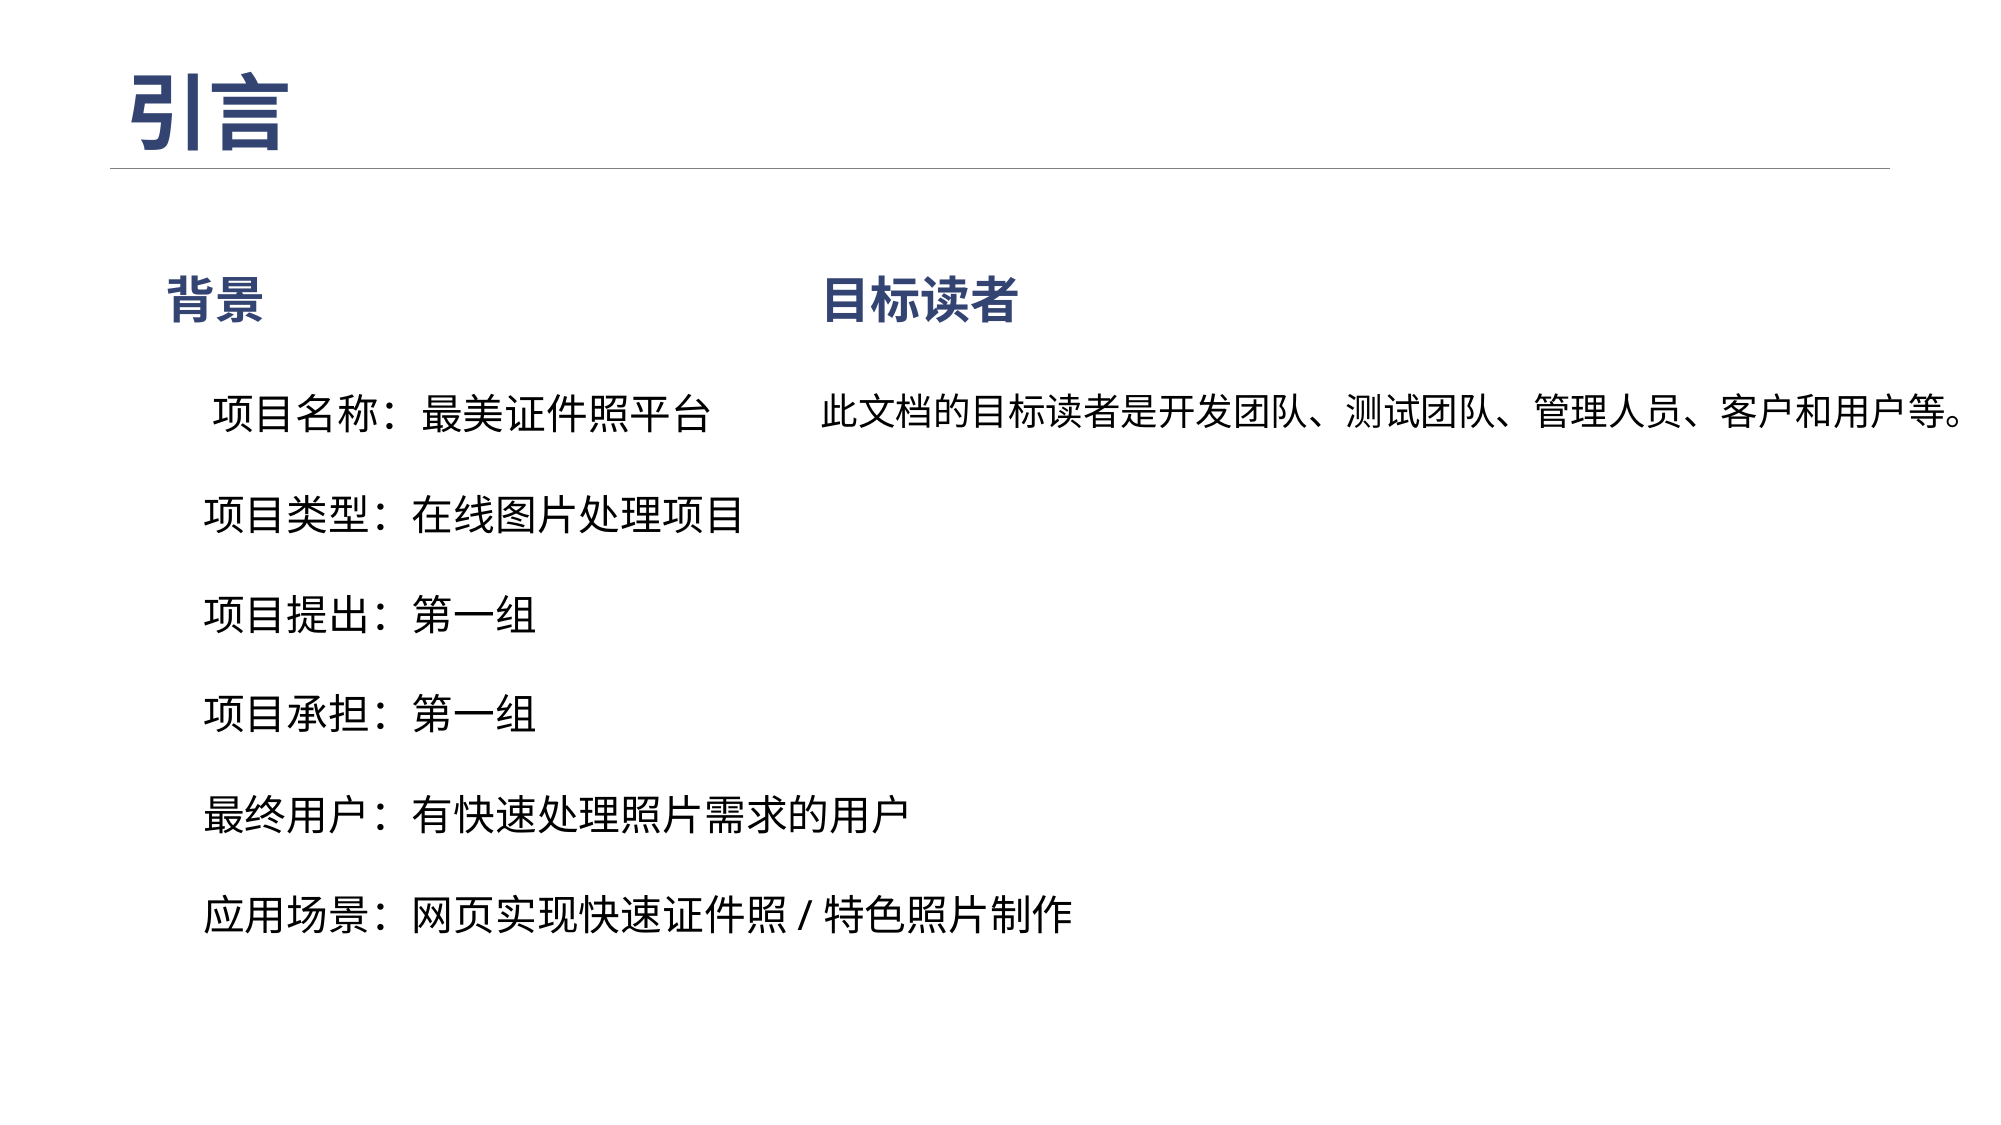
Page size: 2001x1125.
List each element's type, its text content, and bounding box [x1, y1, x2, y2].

title 引言 [109, 0, 1890, 169]
text_box 背景 项目名称：最美证件照平台 项目类型：在线图片处理项目 项目提出：第一组 项目承担：第一组 最终用户：有快速处理照片需求的用户 应用场景：网页实现快速证件照/特色照片制作 [150, 260, 1849, 996]
text_box 目标读者 此文档的目标读者是开发团队、测试团队、管理人员、客户和用户等。 [805, 260, 1984, 441]
